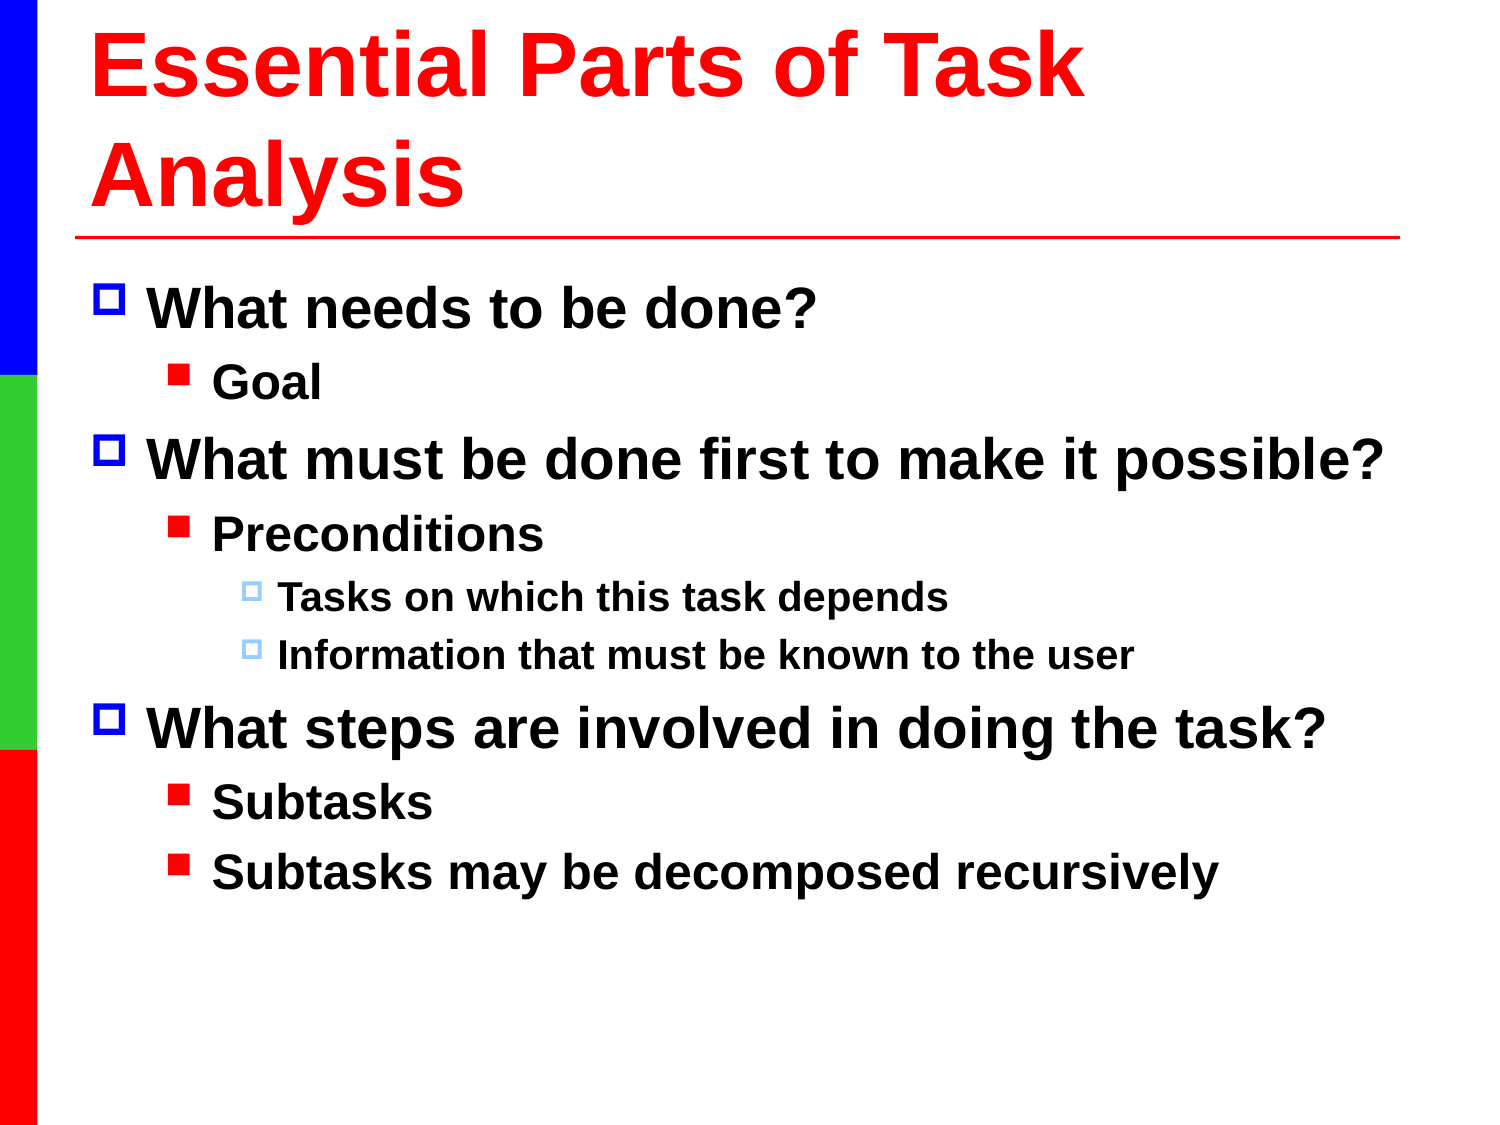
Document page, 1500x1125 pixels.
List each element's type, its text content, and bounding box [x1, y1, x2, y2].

list What needs to be done? Goal What must be done first to make it possible? Preconditions Tasks on which this task depends Information that must be known to the user What steps are involved in doing the task? Subtasks Subtasks may be decomposed recursively [74, 262, 1426, 1006]
title Essential Parts of Task Analysis [74, 45, 1426, 233]
